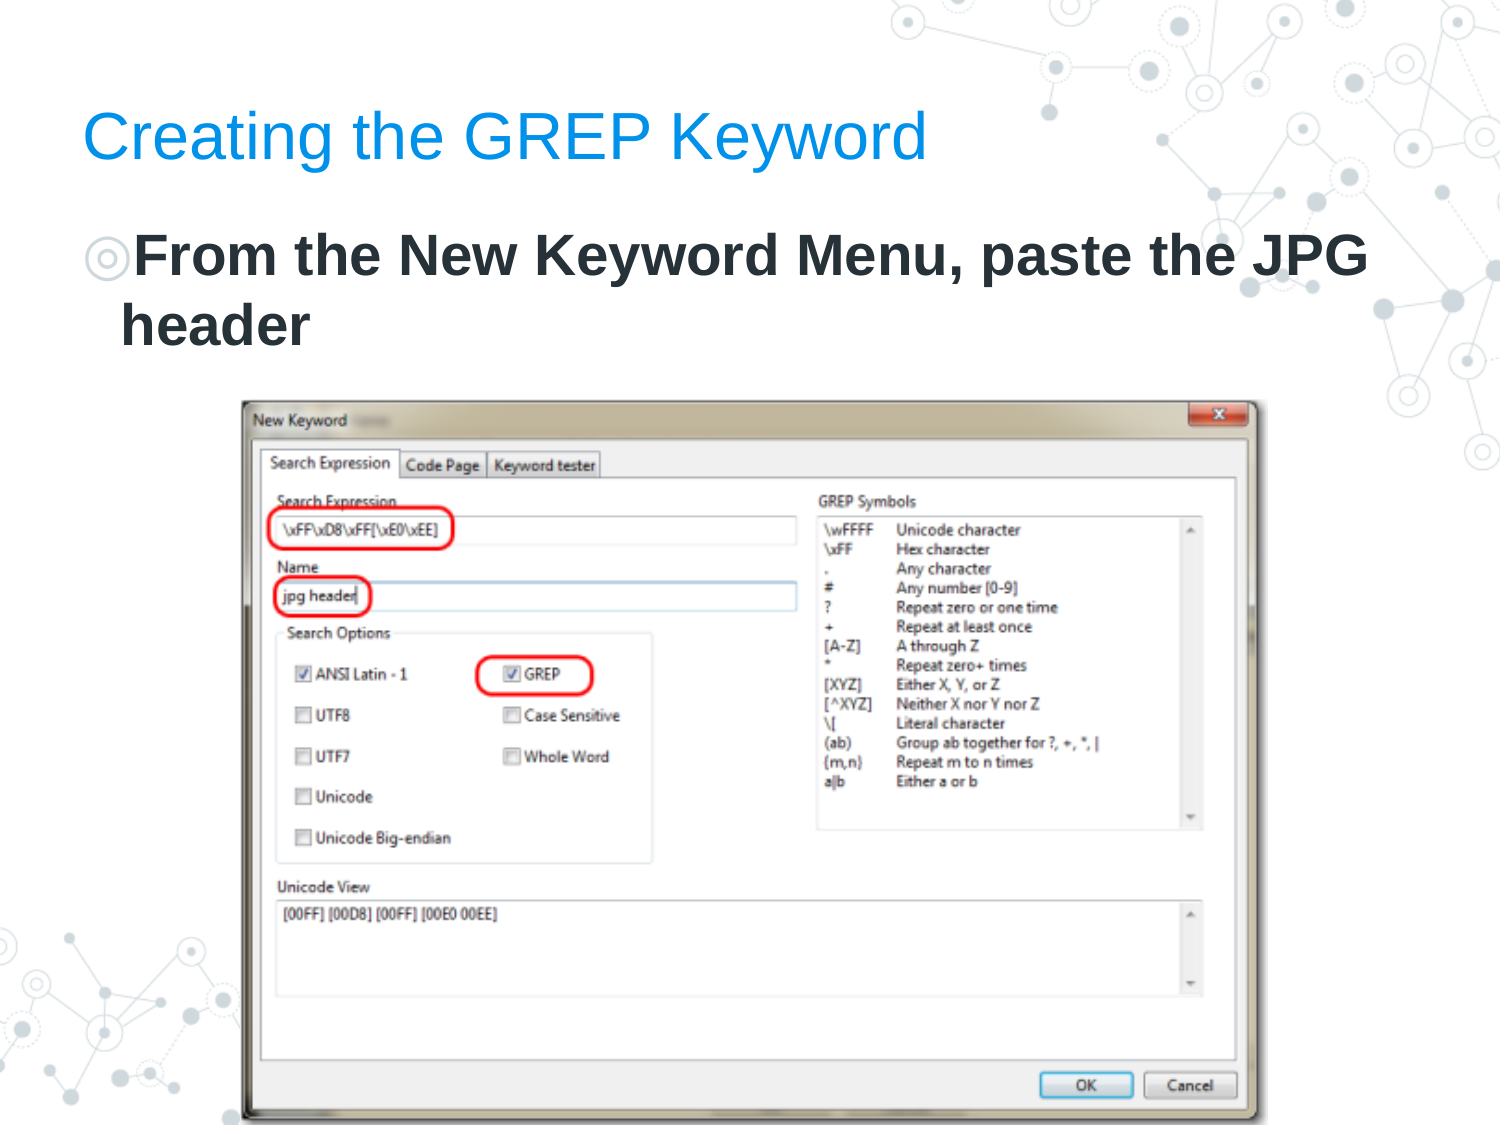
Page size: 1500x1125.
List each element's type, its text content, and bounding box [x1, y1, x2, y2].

list From the New Keyword Menu, paste the JPG header [67, 202, 1432, 810]
title Creating the GREP Keyword [67, 37, 1432, 188]
picture [0, 0, 1500, 1125]
